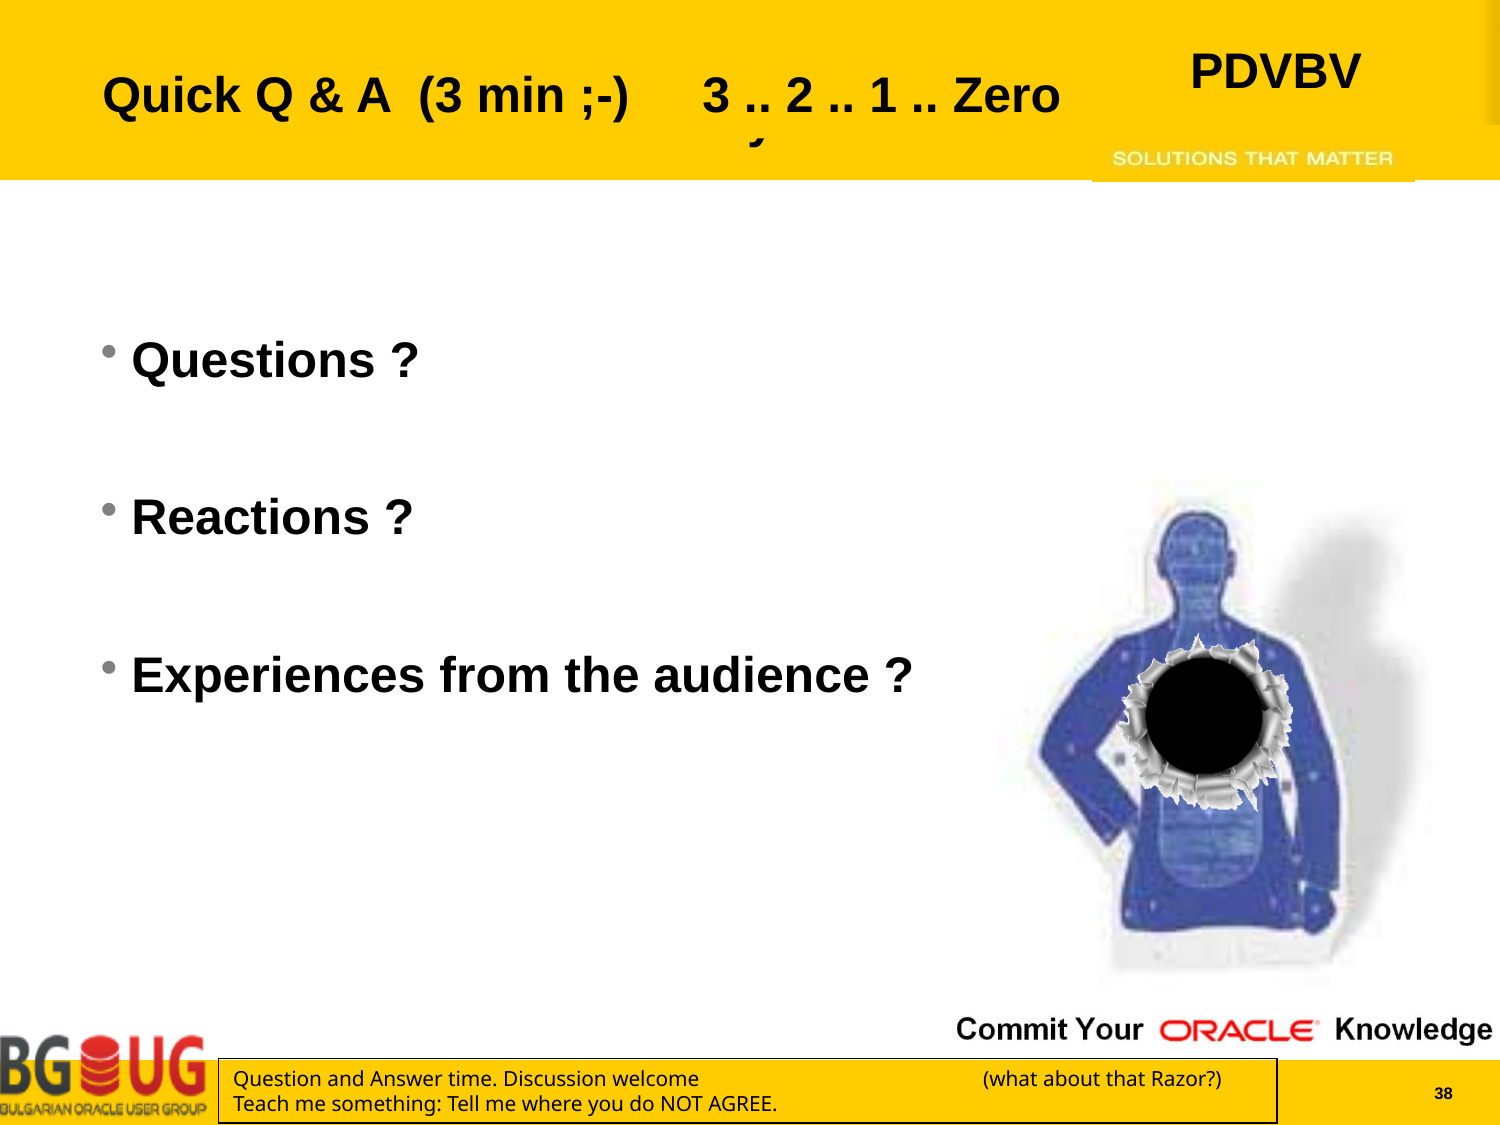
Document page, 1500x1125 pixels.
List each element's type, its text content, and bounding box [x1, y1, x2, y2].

picture [1160, 0, 1500, 125]
list Questions ? Reactions ? Experiences from the audience ? [85, 241, 1445, 999]
picture [997, 479, 1459, 995]
slide_number 38 [1409, 1074, 1468, 1100]
picture [952, 1011, 1500, 1050]
picture [0, 1034, 207, 1121]
picture [1092, 137, 1415, 182]
text_box Question and Answer time. Discussion welcome (what about that Razor?) Teach me something: Tell me where you do NOT AGREE. [218, 1058, 1278, 1123]
title Quick Q & A (3 min ;-) 3 .. 2 .. 1 .. Zero [86, 45, 1093, 139]
